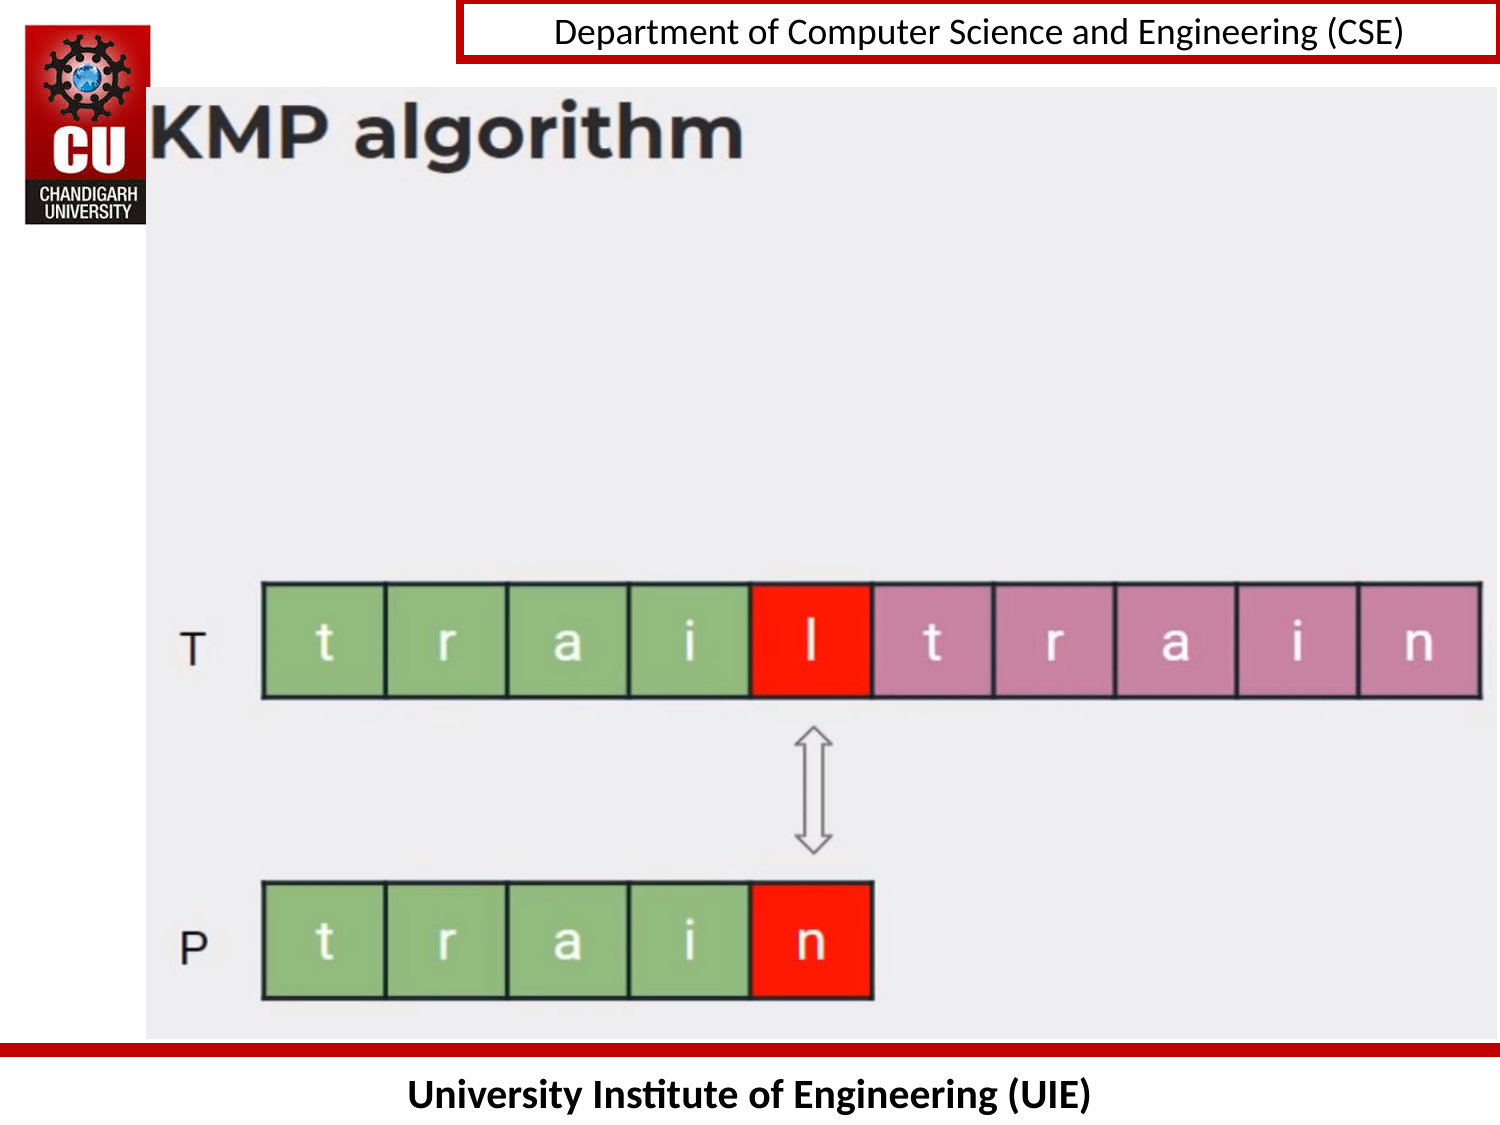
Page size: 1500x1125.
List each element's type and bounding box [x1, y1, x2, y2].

picture [24, 24, 1497, 1039]
